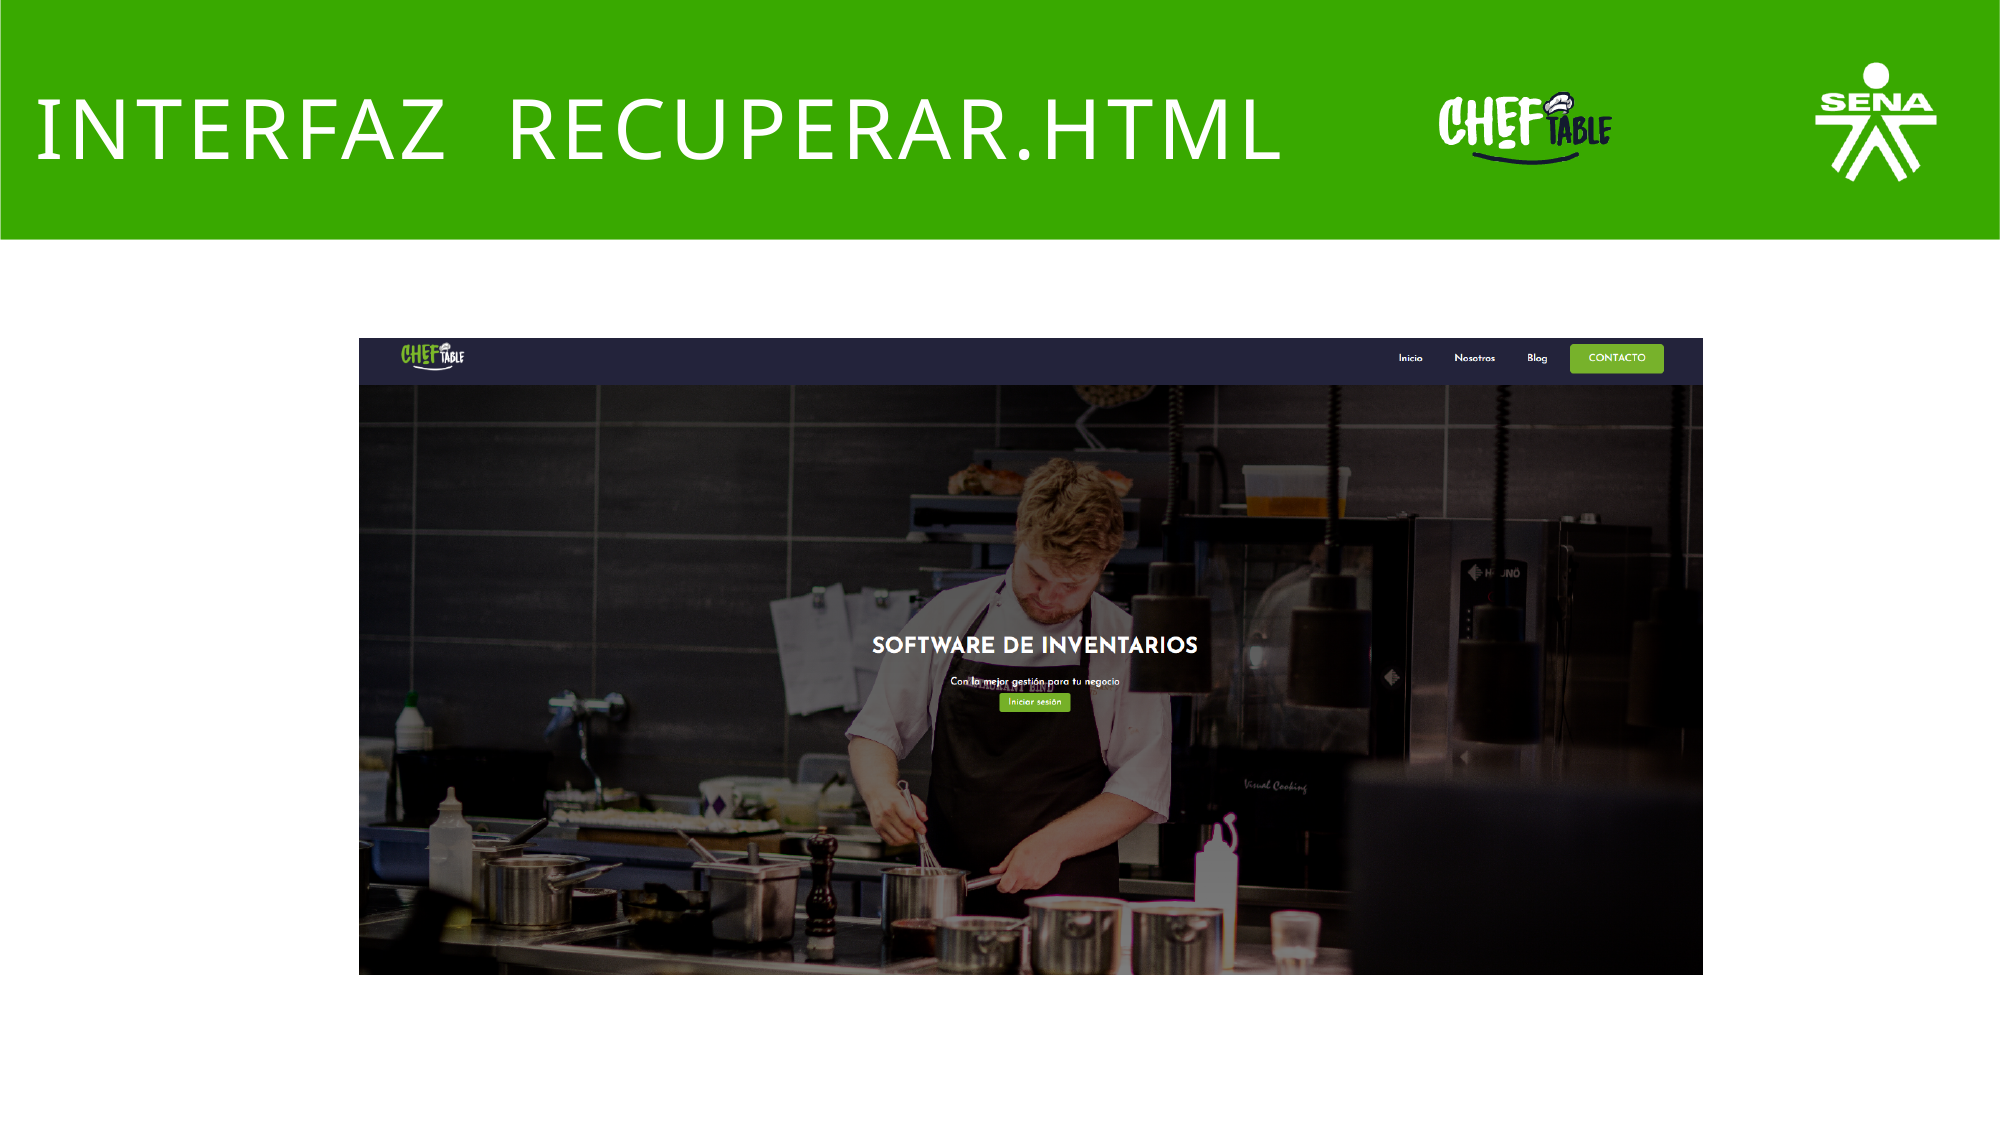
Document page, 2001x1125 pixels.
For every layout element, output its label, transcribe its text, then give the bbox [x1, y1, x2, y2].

text_box [0, 0, 2000, 240]
picture [1423, 74, 1625, 170]
text_box INTERFAZ RECUPERAR.HTML [33, 74, 1422, 176]
picture [359, 338, 1704, 975]
